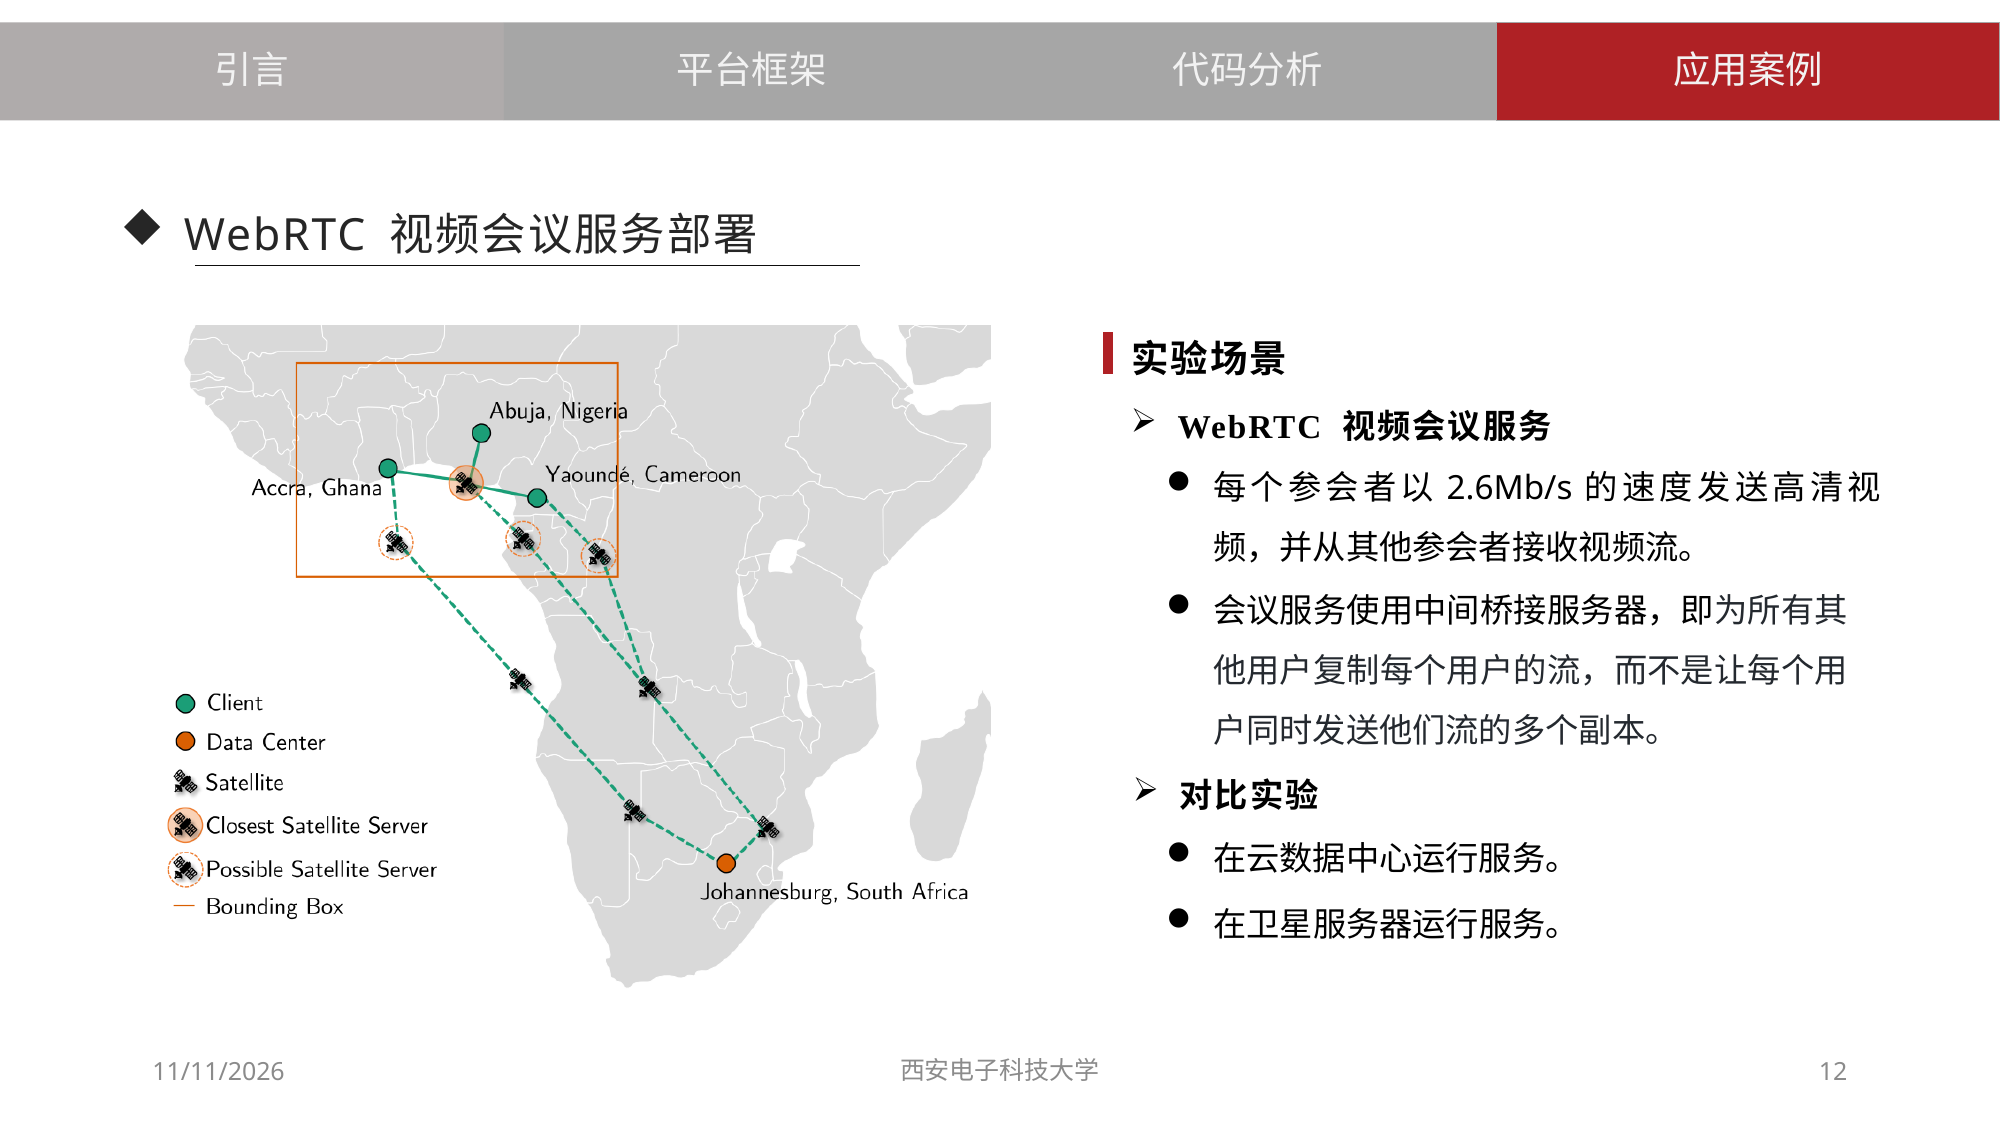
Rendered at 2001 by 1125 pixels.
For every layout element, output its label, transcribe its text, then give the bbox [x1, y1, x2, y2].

list 平台框架 [503, 22, 999, 121]
picture [137, 291, 1036, 1012]
list 引言 [0, 22, 503, 121]
footer 西安电子科技大学 [662, 1042, 1338, 1103]
list 应用案例 [1497, 22, 2000, 121]
text_box 实验场景 [1116, 313, 1664, 377]
text_box 对比实验 [1118, 746, 1963, 822]
list 代码分析 [999, 22, 1497, 121]
text_box 每个参会者以2.6Mb/s的速度发送高清视频，并从其他参会者接收视频流。 [1151, 438, 1896, 574]
text_box WebRTC 视频会议服务 [1116, 377, 1961, 453]
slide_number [137, 1042, 588, 1103]
text_box 在云数据中心运行服务。 [1151, 809, 1896, 875]
title WebRTC 视频会议服务部署 [105, 182, 1028, 268]
slide_number 12 [1412, 1042, 1863, 1103]
text_box 会议服务使用中间桥接服务器，即为所有其他用户复制每个用户的流，而不是让每个用户同时发送他们流的多个副本。 [1151, 561, 1863, 746]
text_box 在卫星服务器运行服务。 [1151, 875, 1896, 950]
